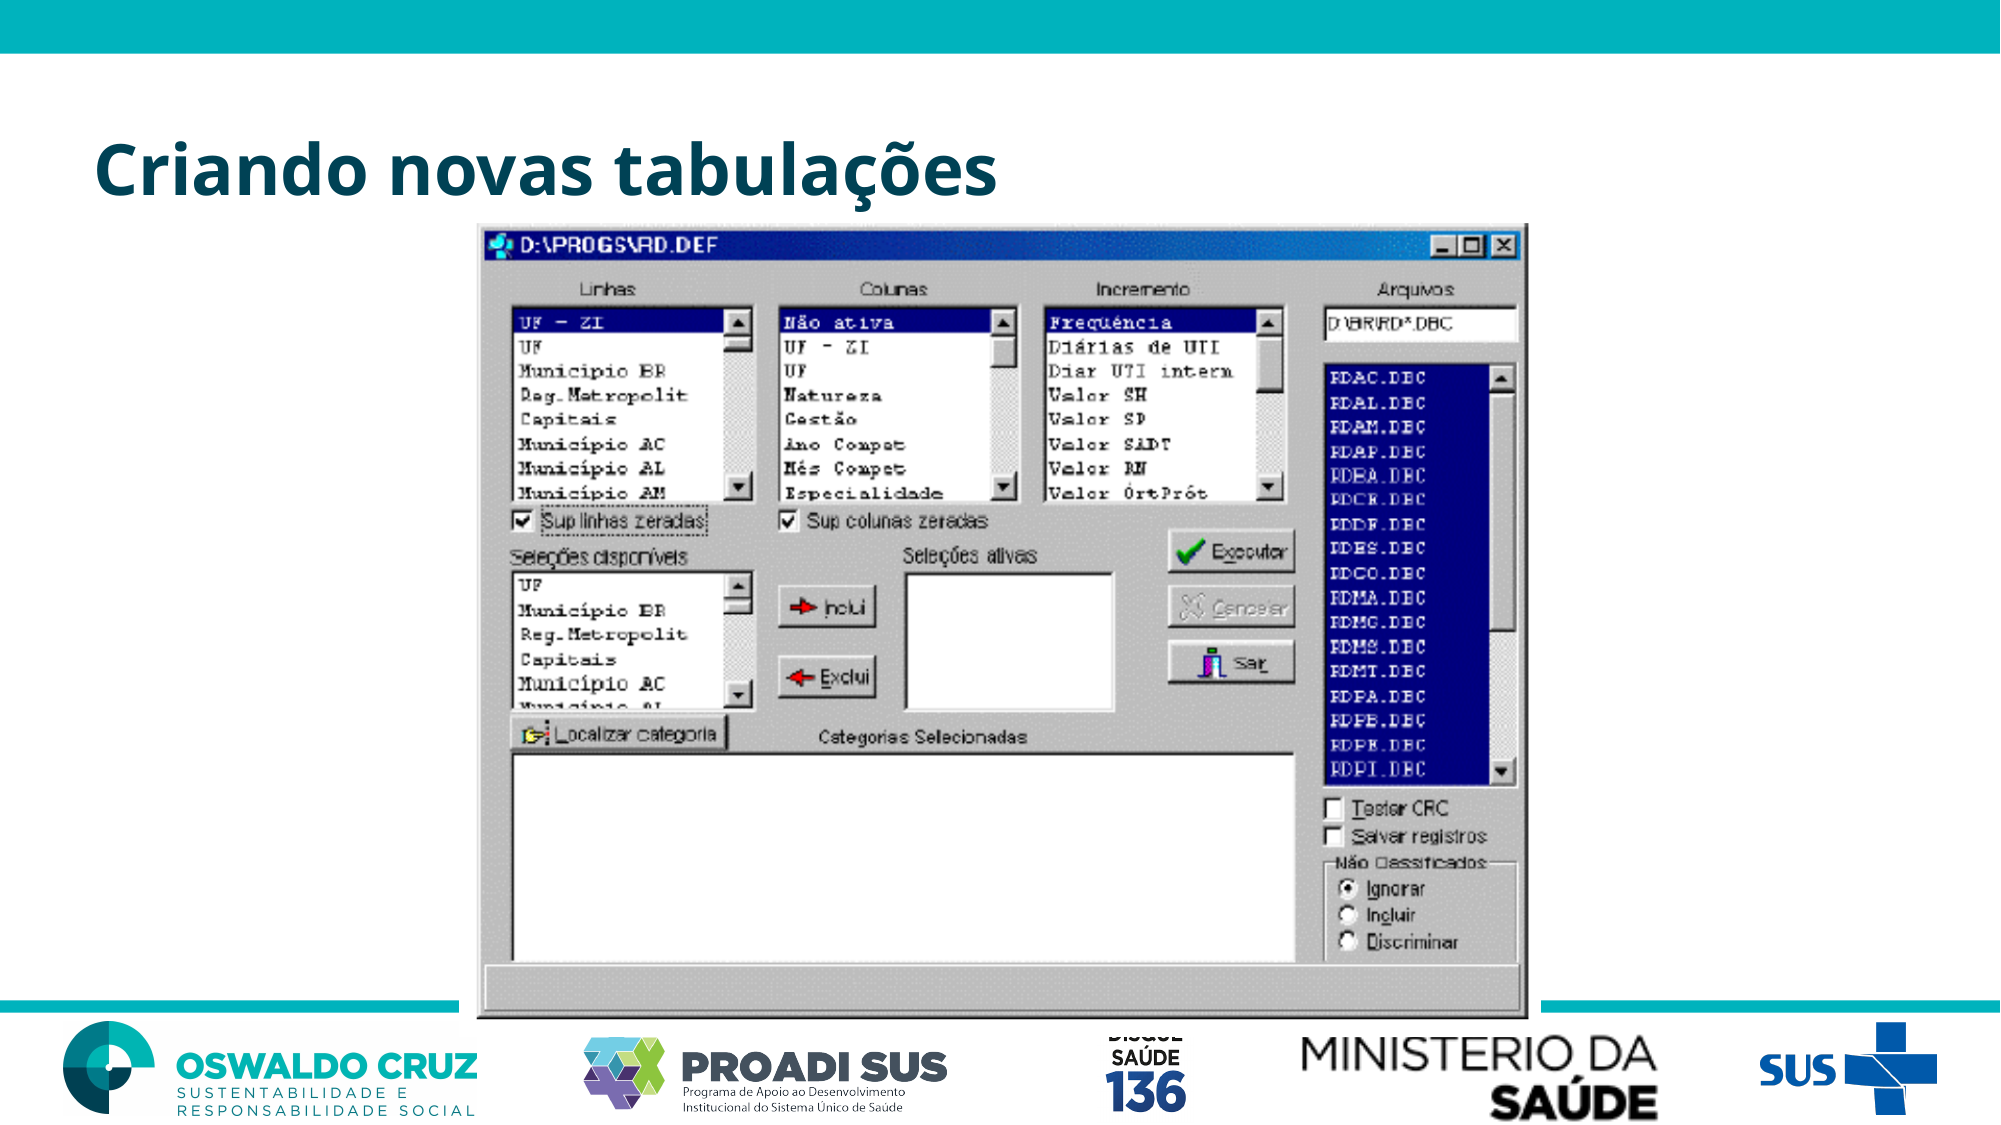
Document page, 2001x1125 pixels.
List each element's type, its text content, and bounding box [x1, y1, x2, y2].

subtitle Criando novas tabulações [84, 88, 1938, 258]
picture [63, 218, 1937, 1125]
